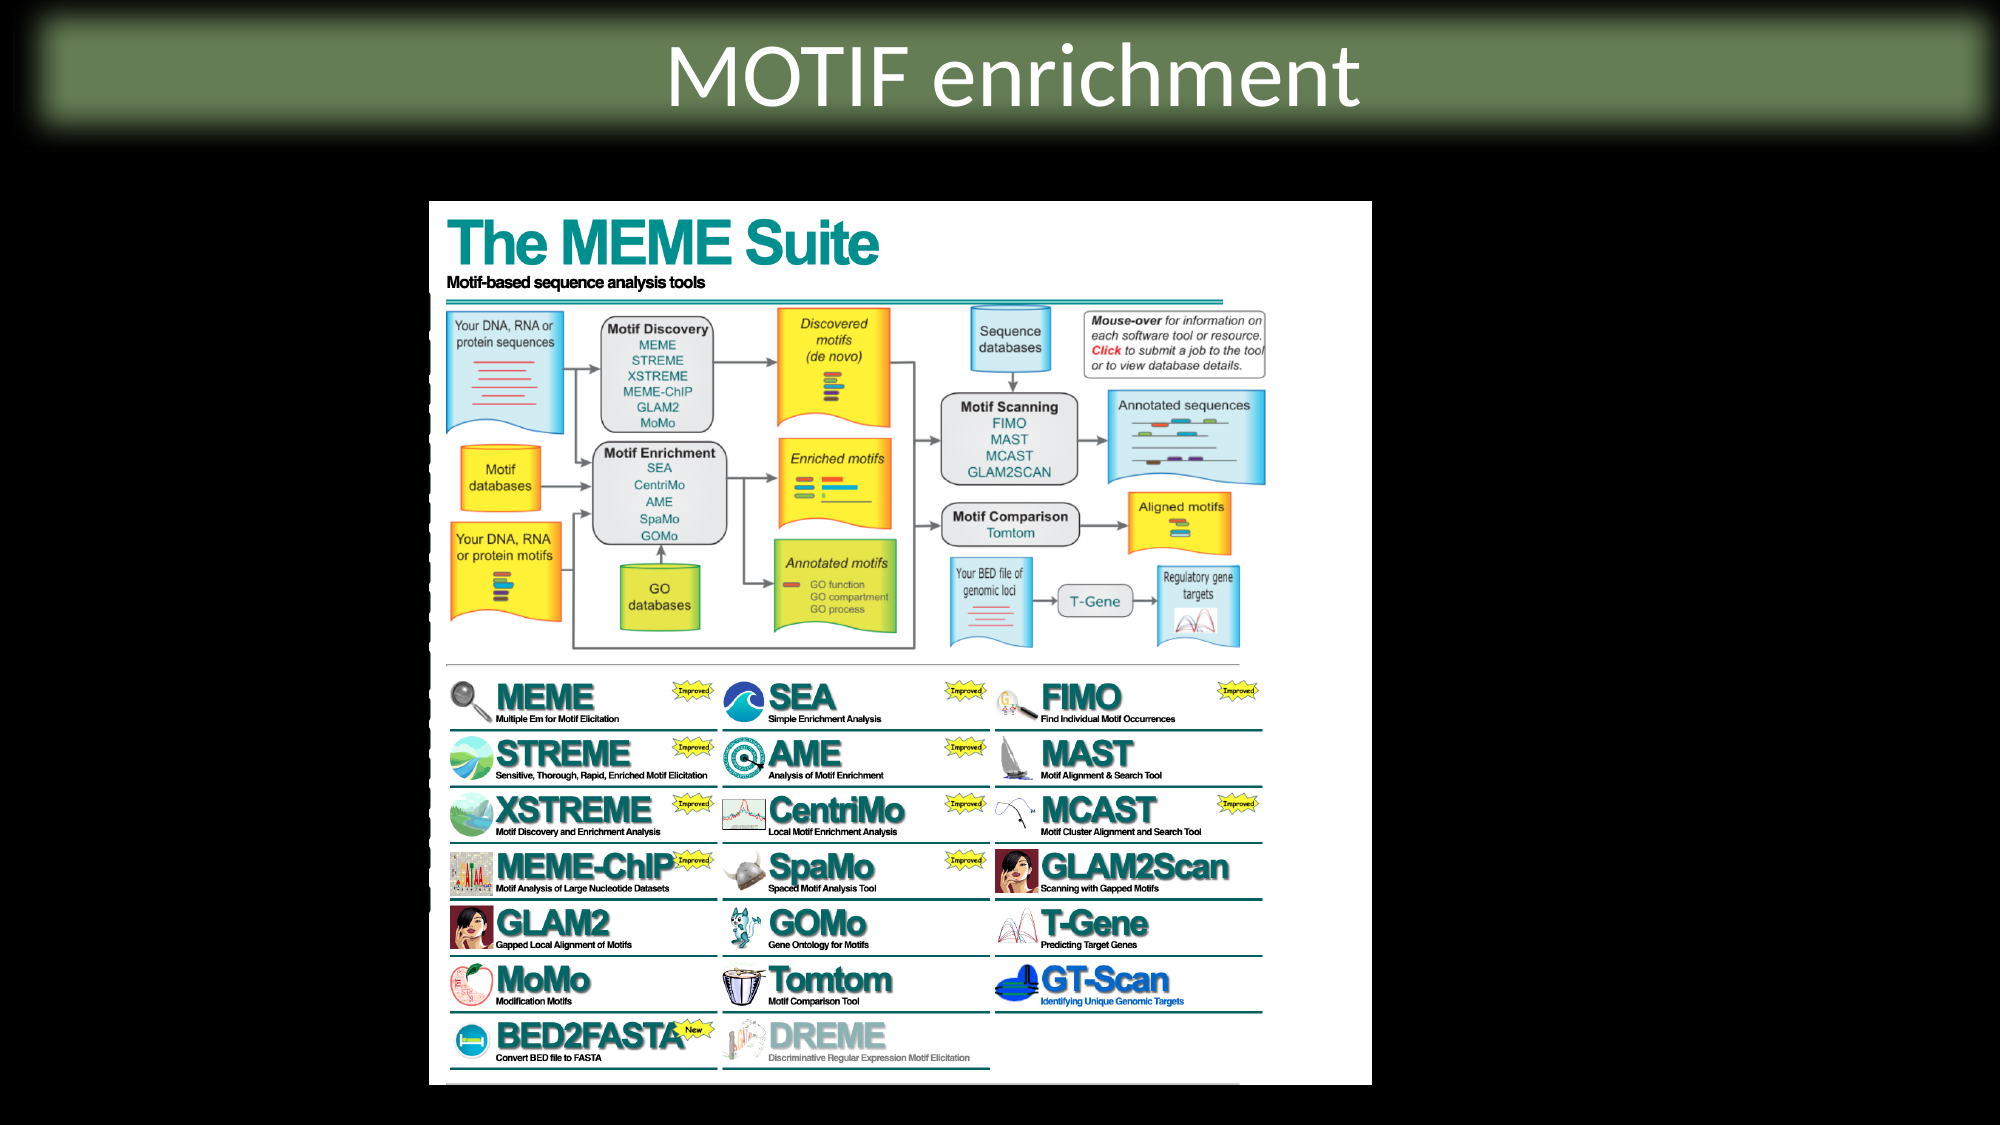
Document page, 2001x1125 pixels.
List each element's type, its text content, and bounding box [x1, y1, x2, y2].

picture [429, 201, 1372, 1085]
text_box MOTIF enrichment [65, 41, 1964, 100]
